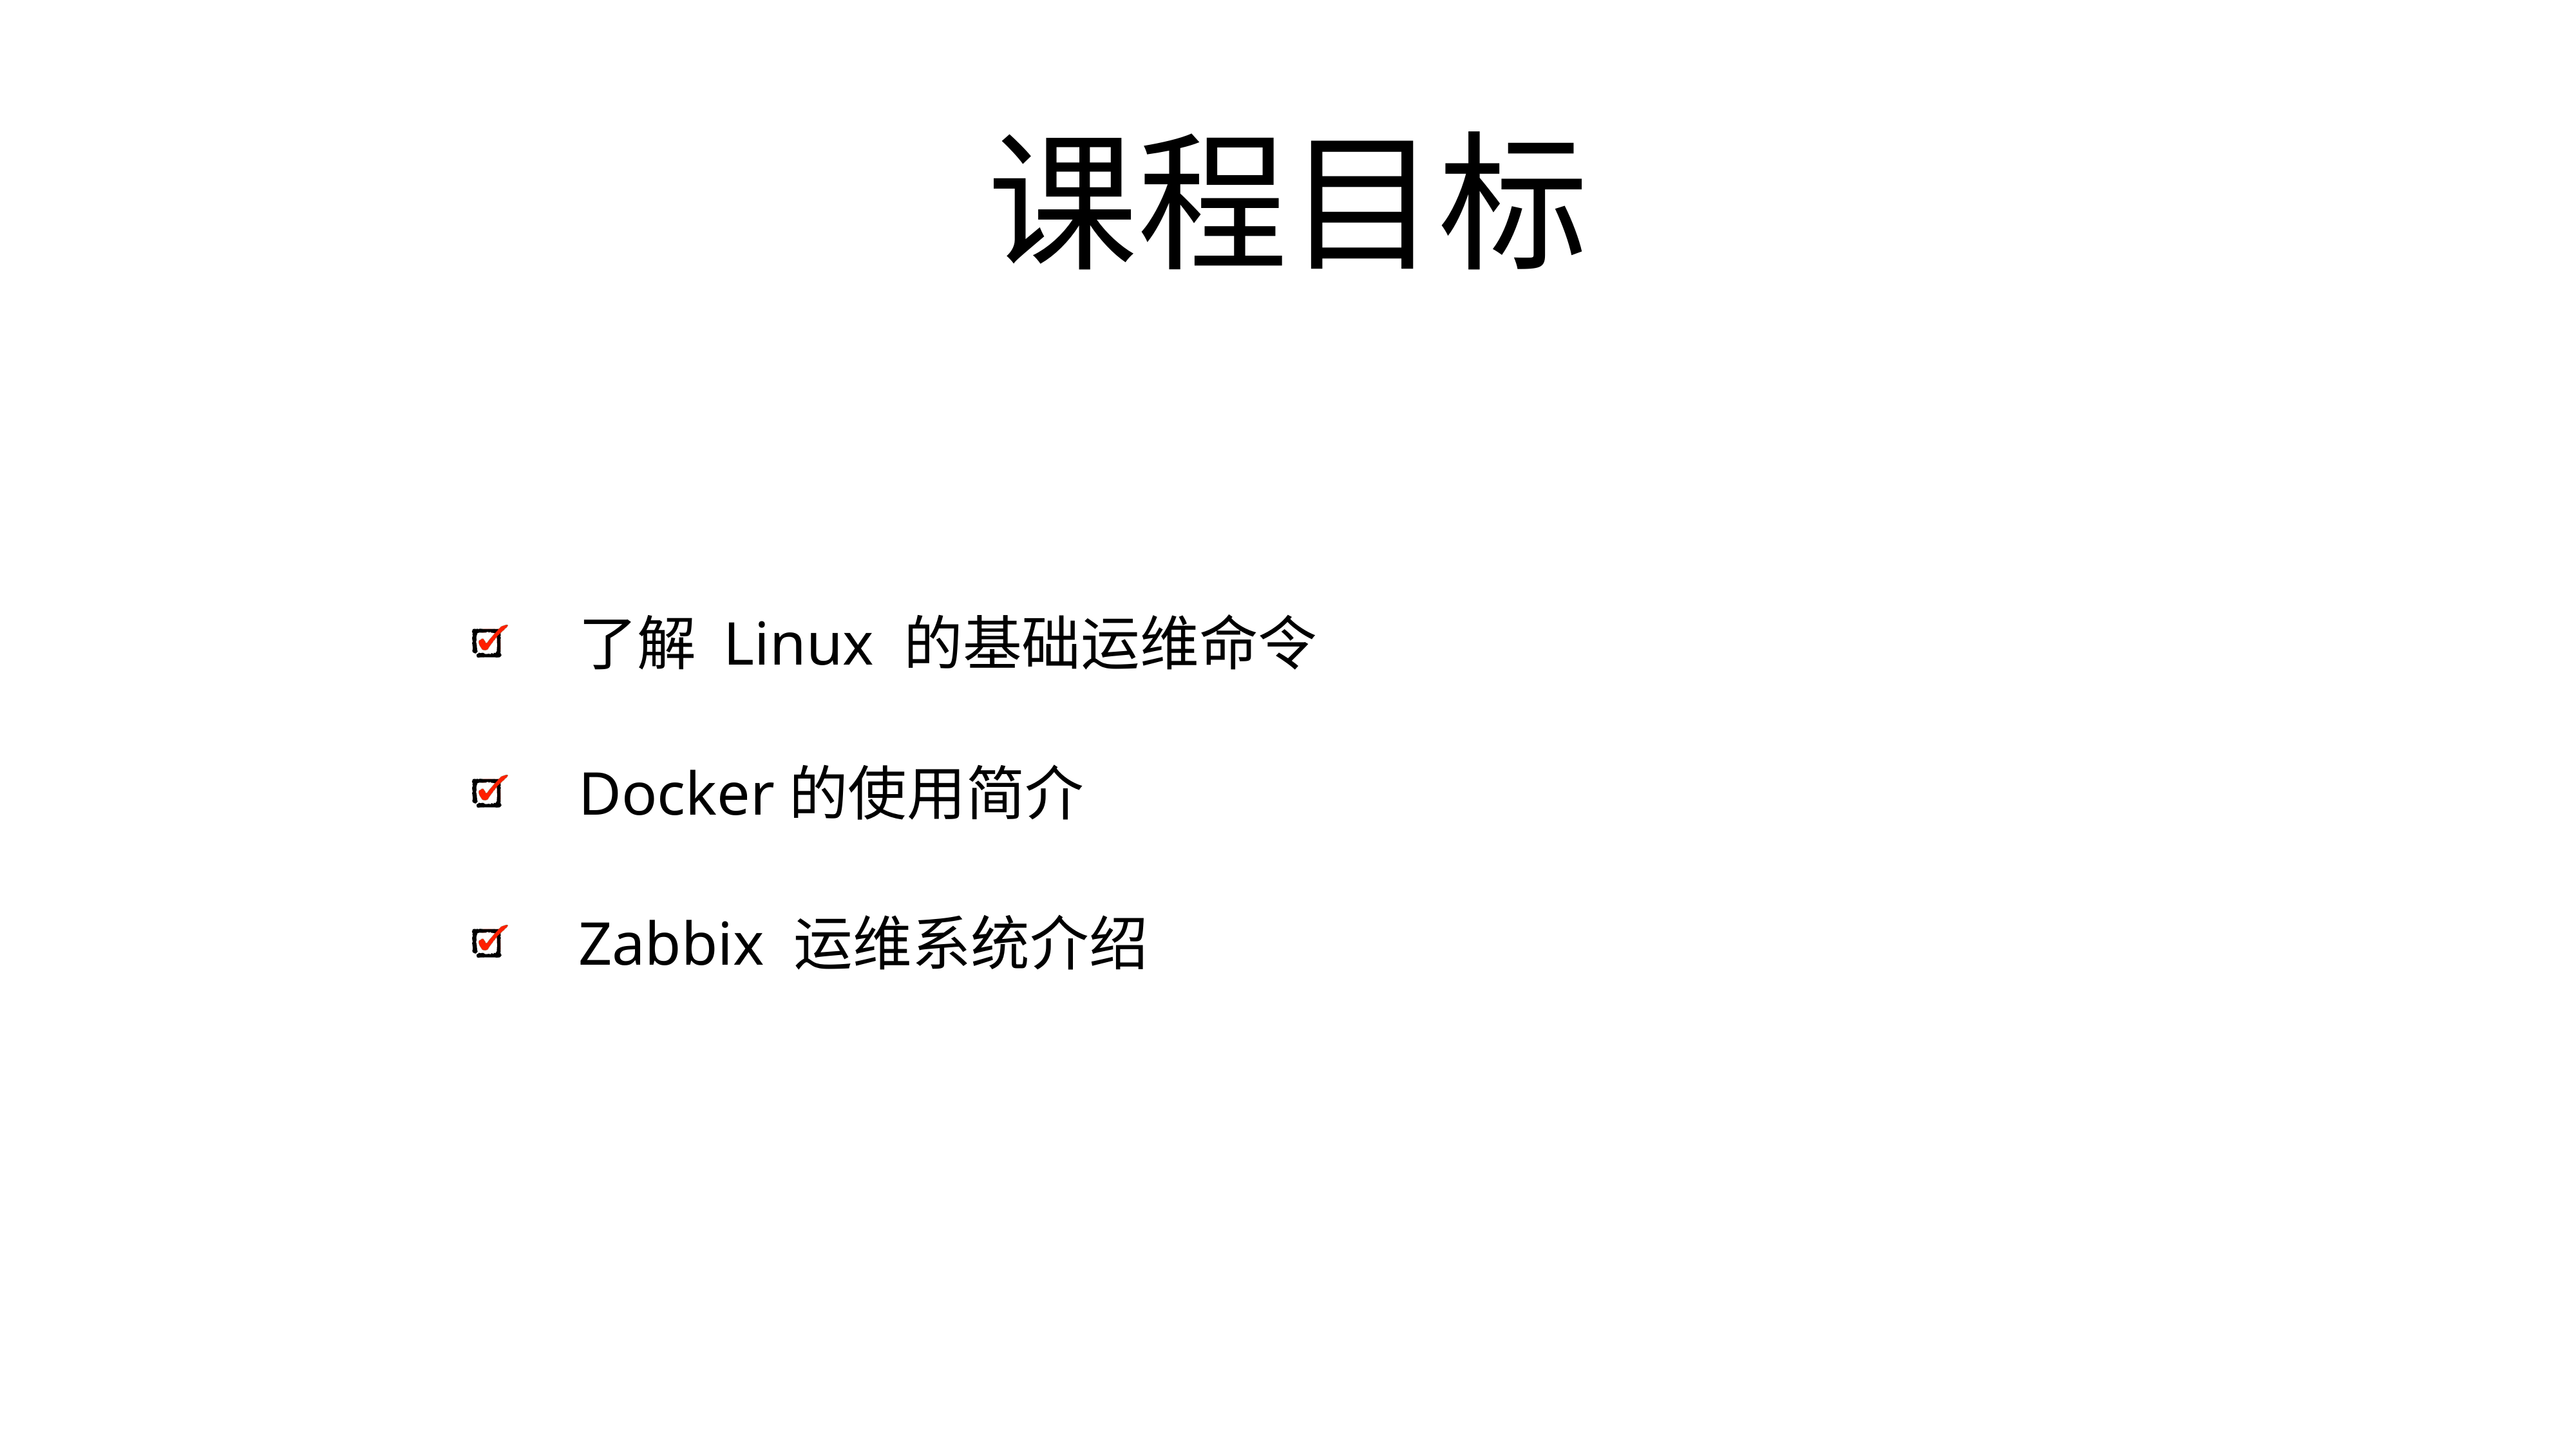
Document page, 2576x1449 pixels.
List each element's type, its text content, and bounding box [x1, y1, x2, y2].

picture [471, 775, 508, 808]
list 了解 Linux 的基础运维命令 Docker的使用简介 Zabbix 运维系统介绍 [463, 384, 2113, 1198]
picture [471, 625, 508, 658]
picture [471, 925, 508, 958]
title 课程目标 [463, 37, 2113, 359]
